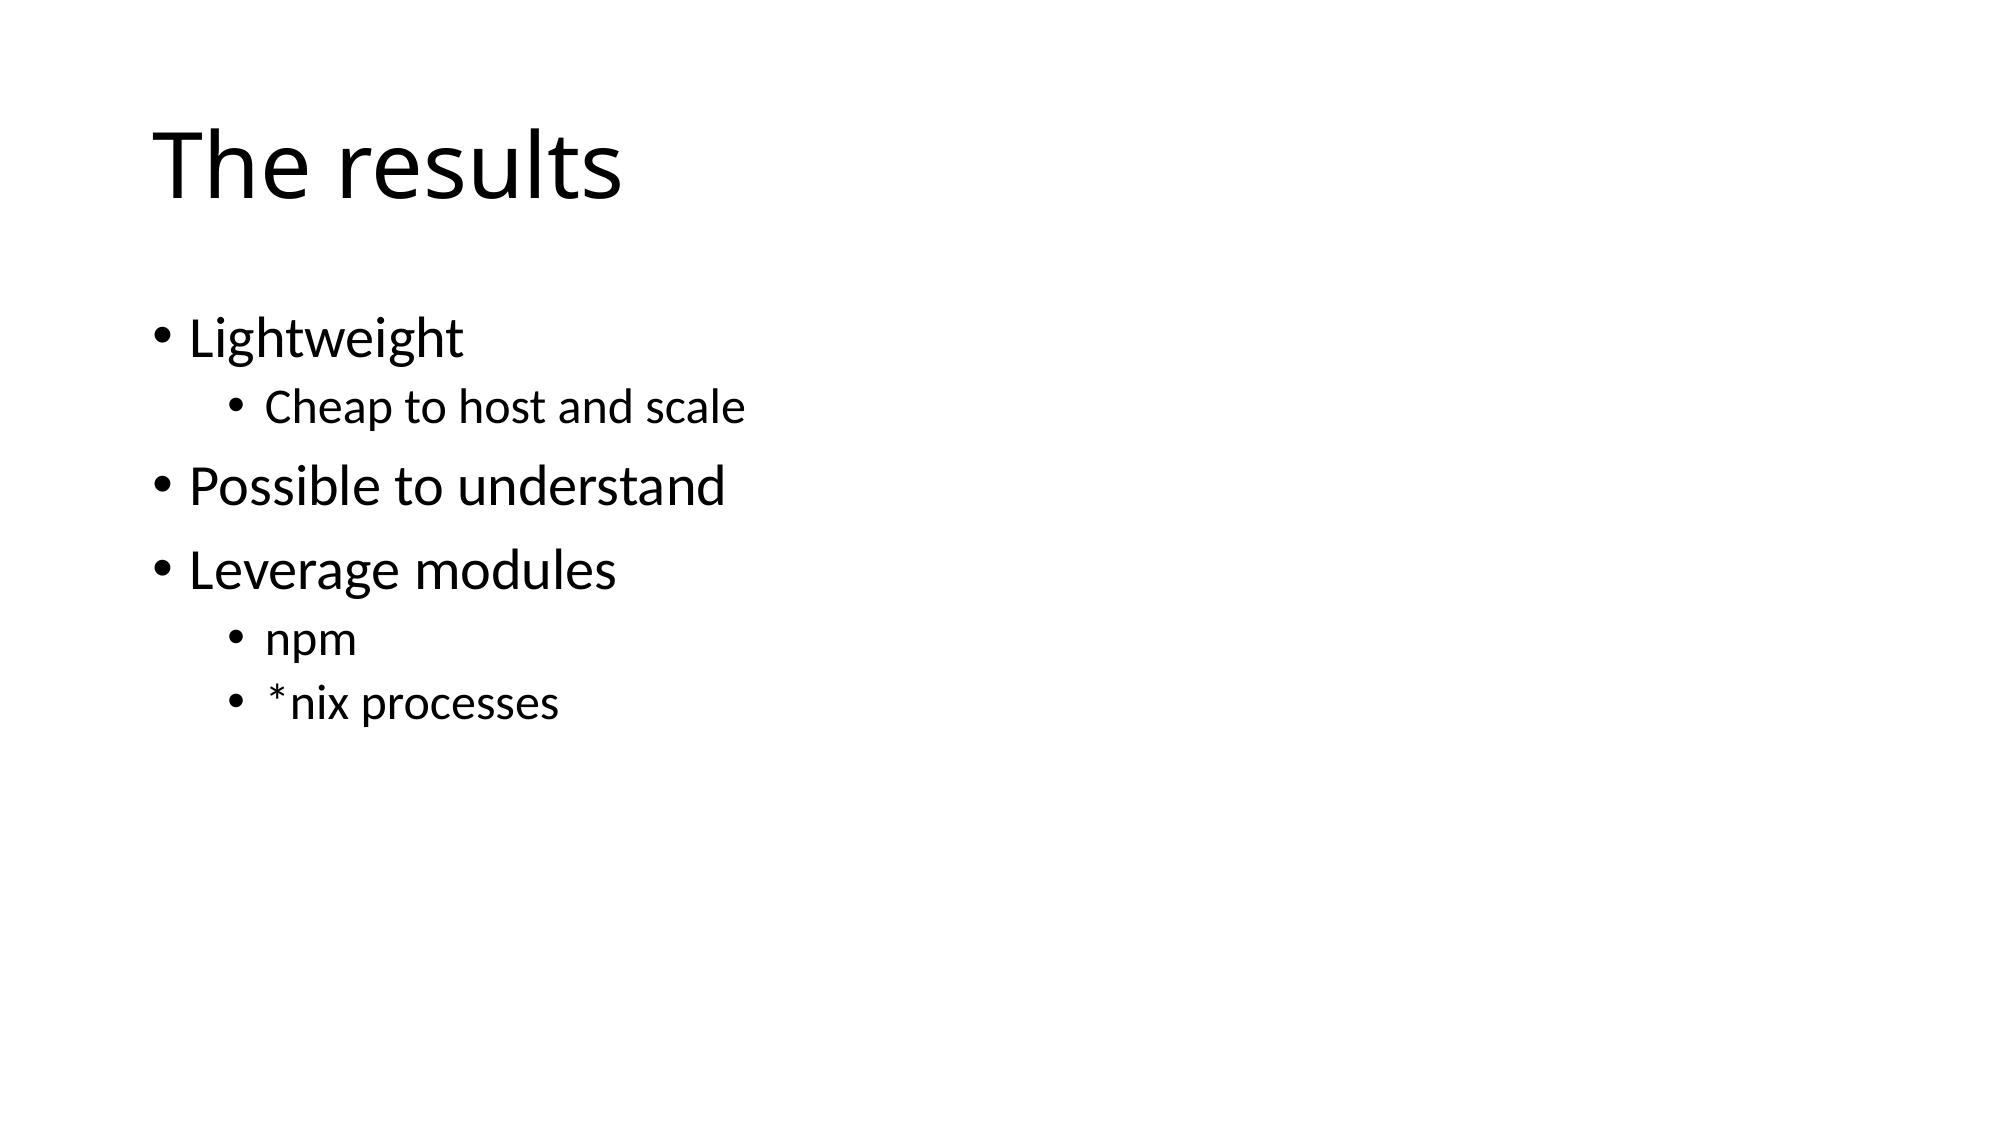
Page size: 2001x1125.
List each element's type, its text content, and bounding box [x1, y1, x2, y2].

title The results [137, 59, 1863, 278]
list Lightweight Cheap to host and scale Possible to understand Leverage modules npm *nix processes [137, 299, 1863, 1014]
